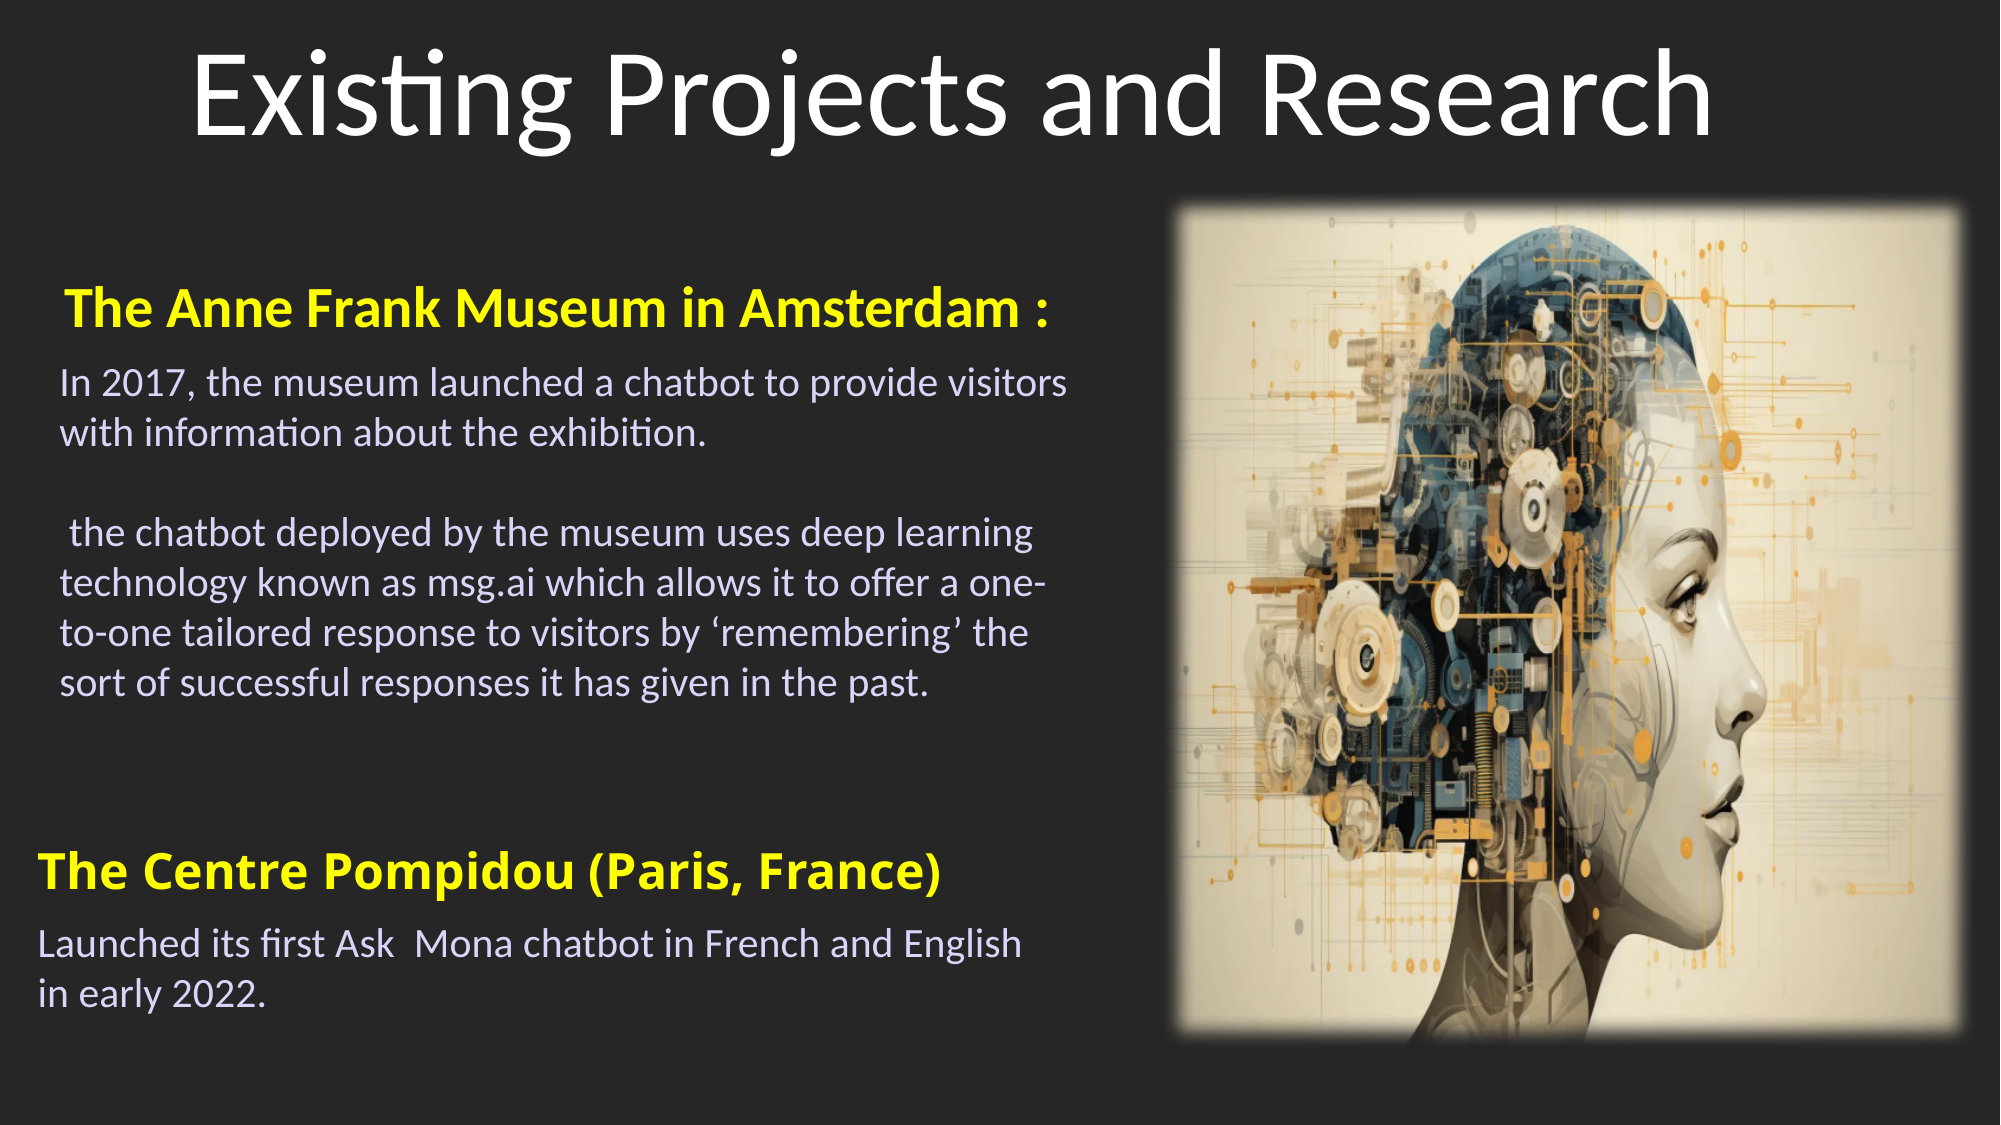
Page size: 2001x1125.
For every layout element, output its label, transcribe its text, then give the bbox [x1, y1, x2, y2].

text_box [174, 3, 2000, 392]
text_box The Anne Frank Museum in Amsterdam : [22, 261, 174, 347]
text_box Launched its first Ask ​ Mona chatbot in French and English in early 2022. ​ [22, 908, 1510, 1124]
text_box The Centre Pompidou (Paris, France) [22, 831, 1001, 907]
text_box In 2017, the museum launched a chatbot to provide visitors with information about the exhibition. the chatbot deployed by the museum uses deep learning technology known as msg.ai which allows it to offer a one-to-one tailored response to visitors by ‘remembering’ the sort of successful responses it has given in the past. [44, 346, 1107, 813]
picture [1161, 190, 1977, 1049]
